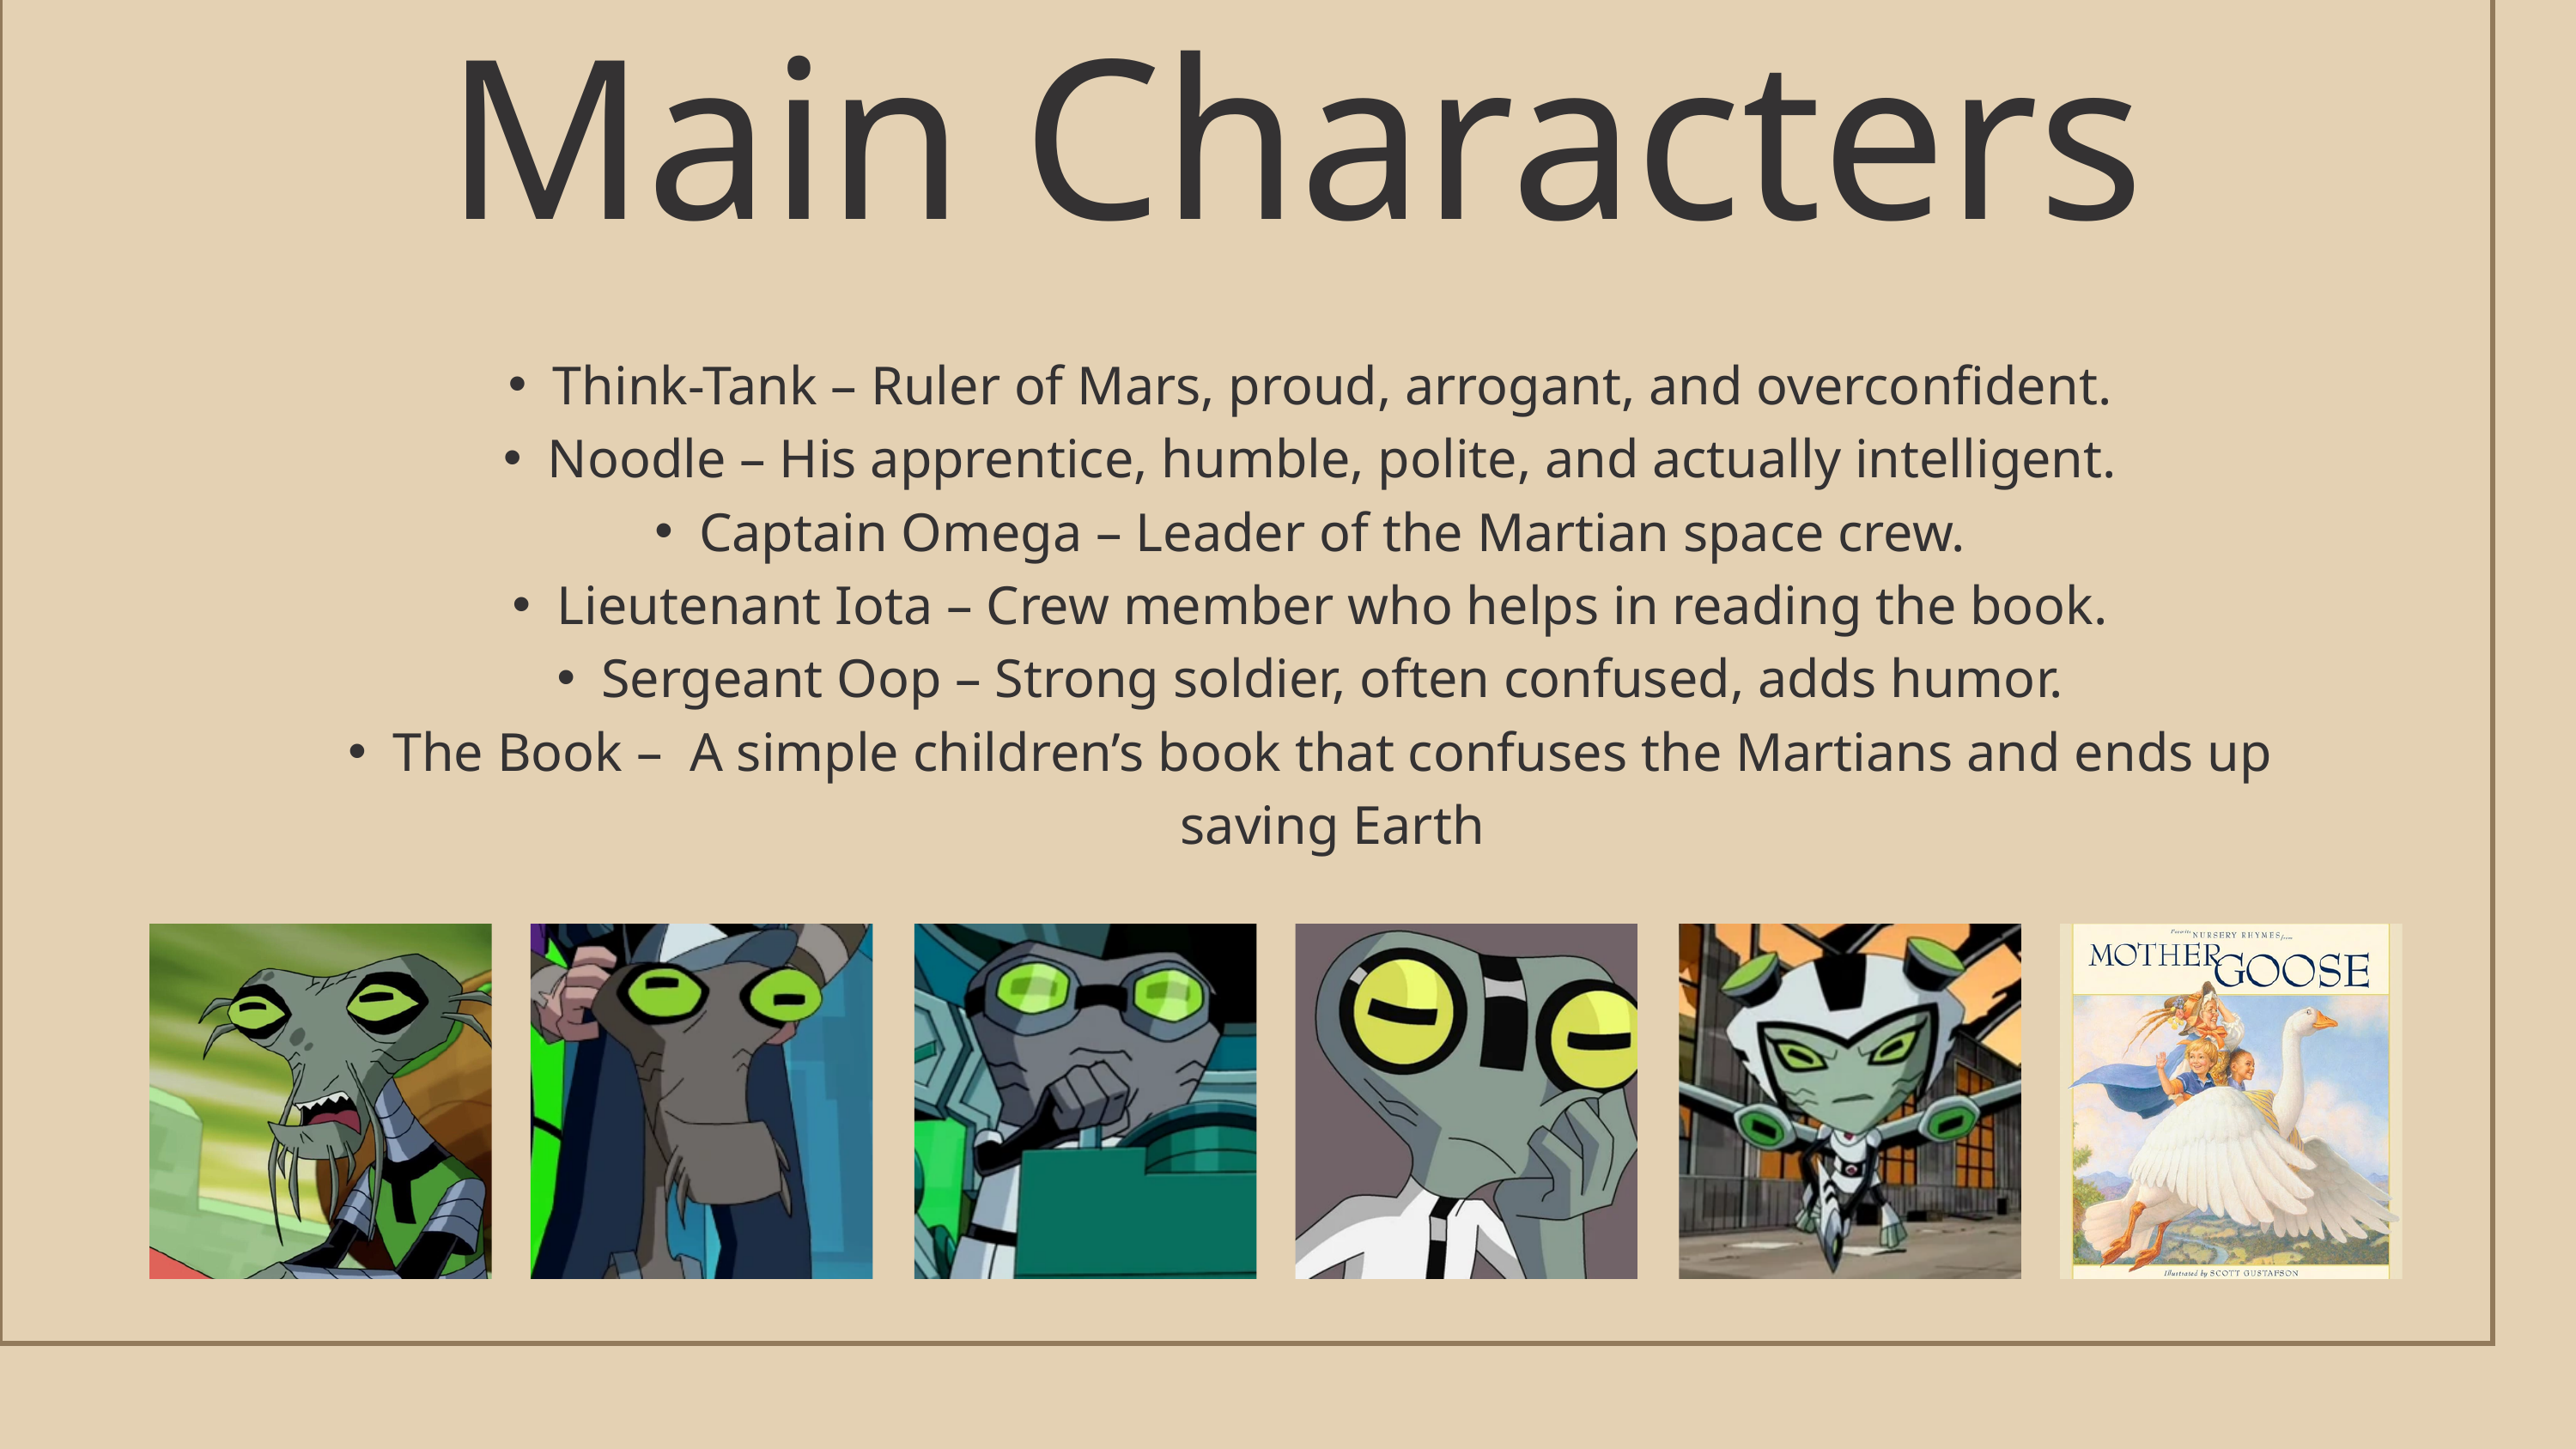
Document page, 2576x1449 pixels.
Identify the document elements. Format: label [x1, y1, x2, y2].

text_box [1295, 924, 1638, 1279]
text_box [149, 924, 492, 1279]
text_box [1679, 924, 2022, 1279]
text_box [530, 924, 873, 1279]
text_box [0, 0, 2493, 1344]
text_box [914, 924, 1257, 1279]
text_box [2059, 924, 2403, 1279]
